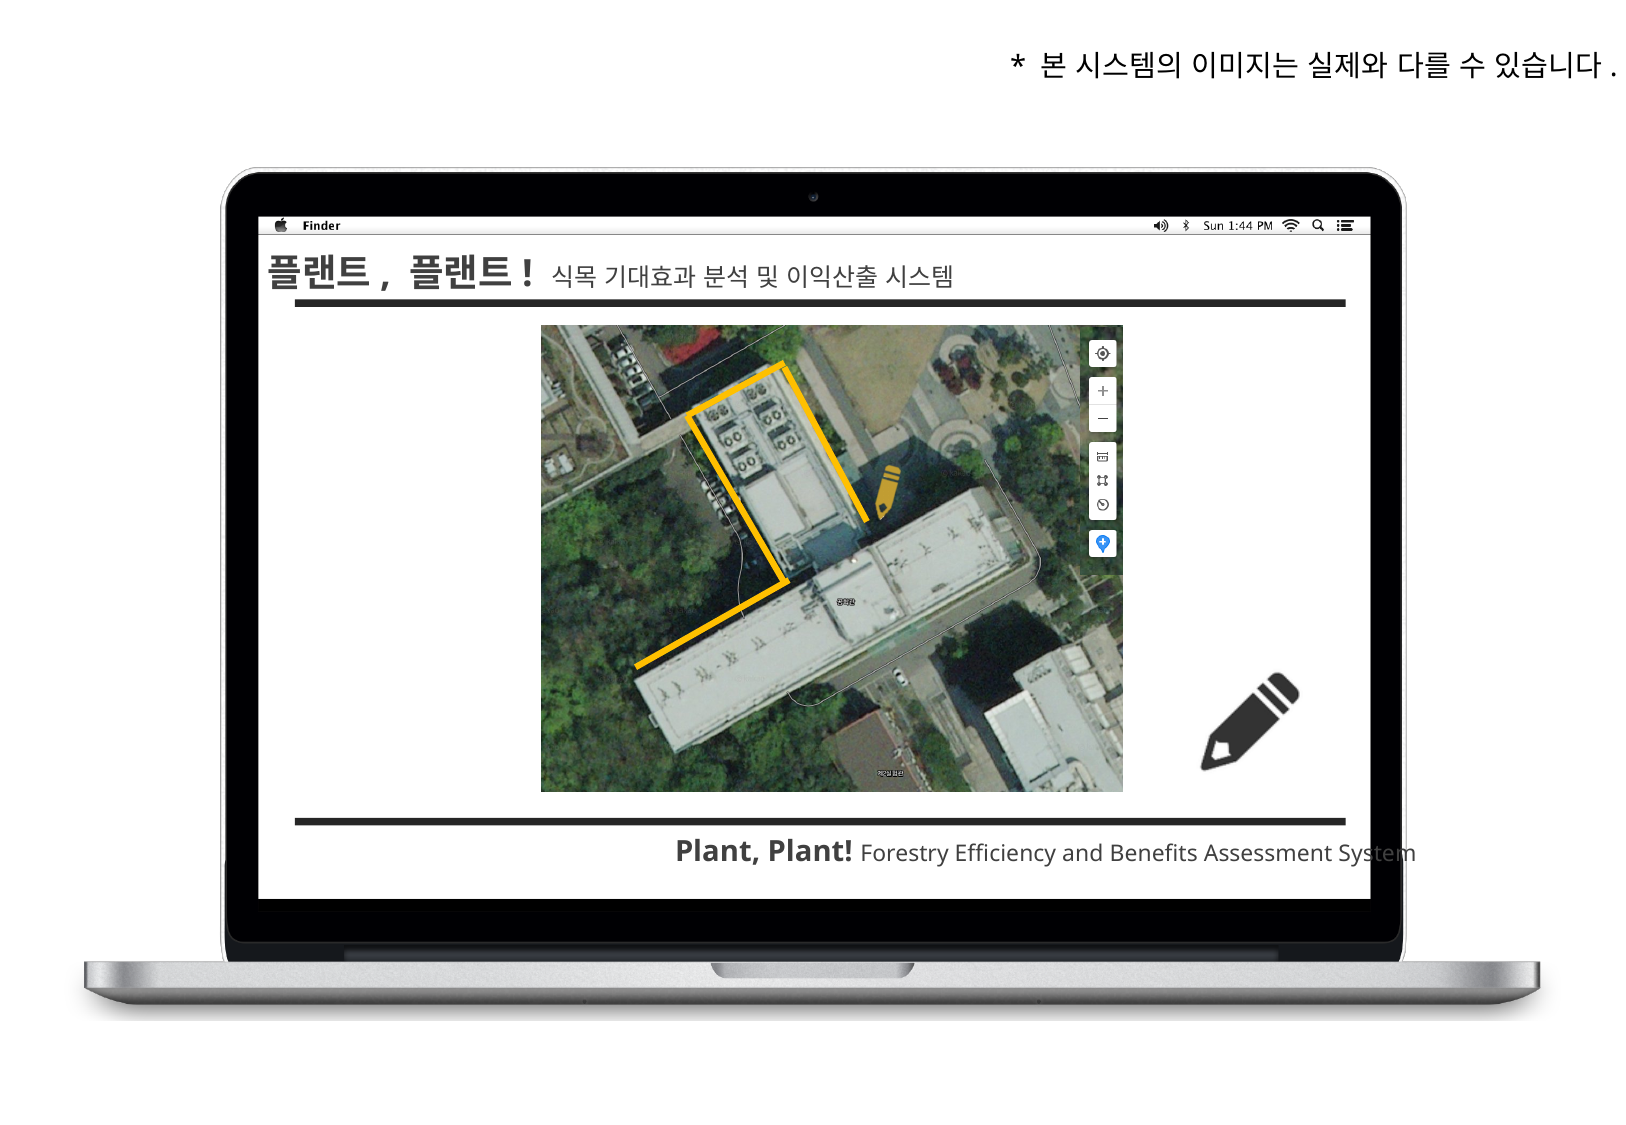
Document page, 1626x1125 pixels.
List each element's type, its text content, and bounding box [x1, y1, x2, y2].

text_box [687, 416, 785, 580]
picture [63, 167, 1562, 1021]
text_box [687, 362, 785, 416]
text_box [635, 580, 789, 668]
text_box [785, 367, 867, 522]
text_box * 본 시스템의 이미지는 실제와 다를 수 있습니다. [995, 39, 1625, 90]
